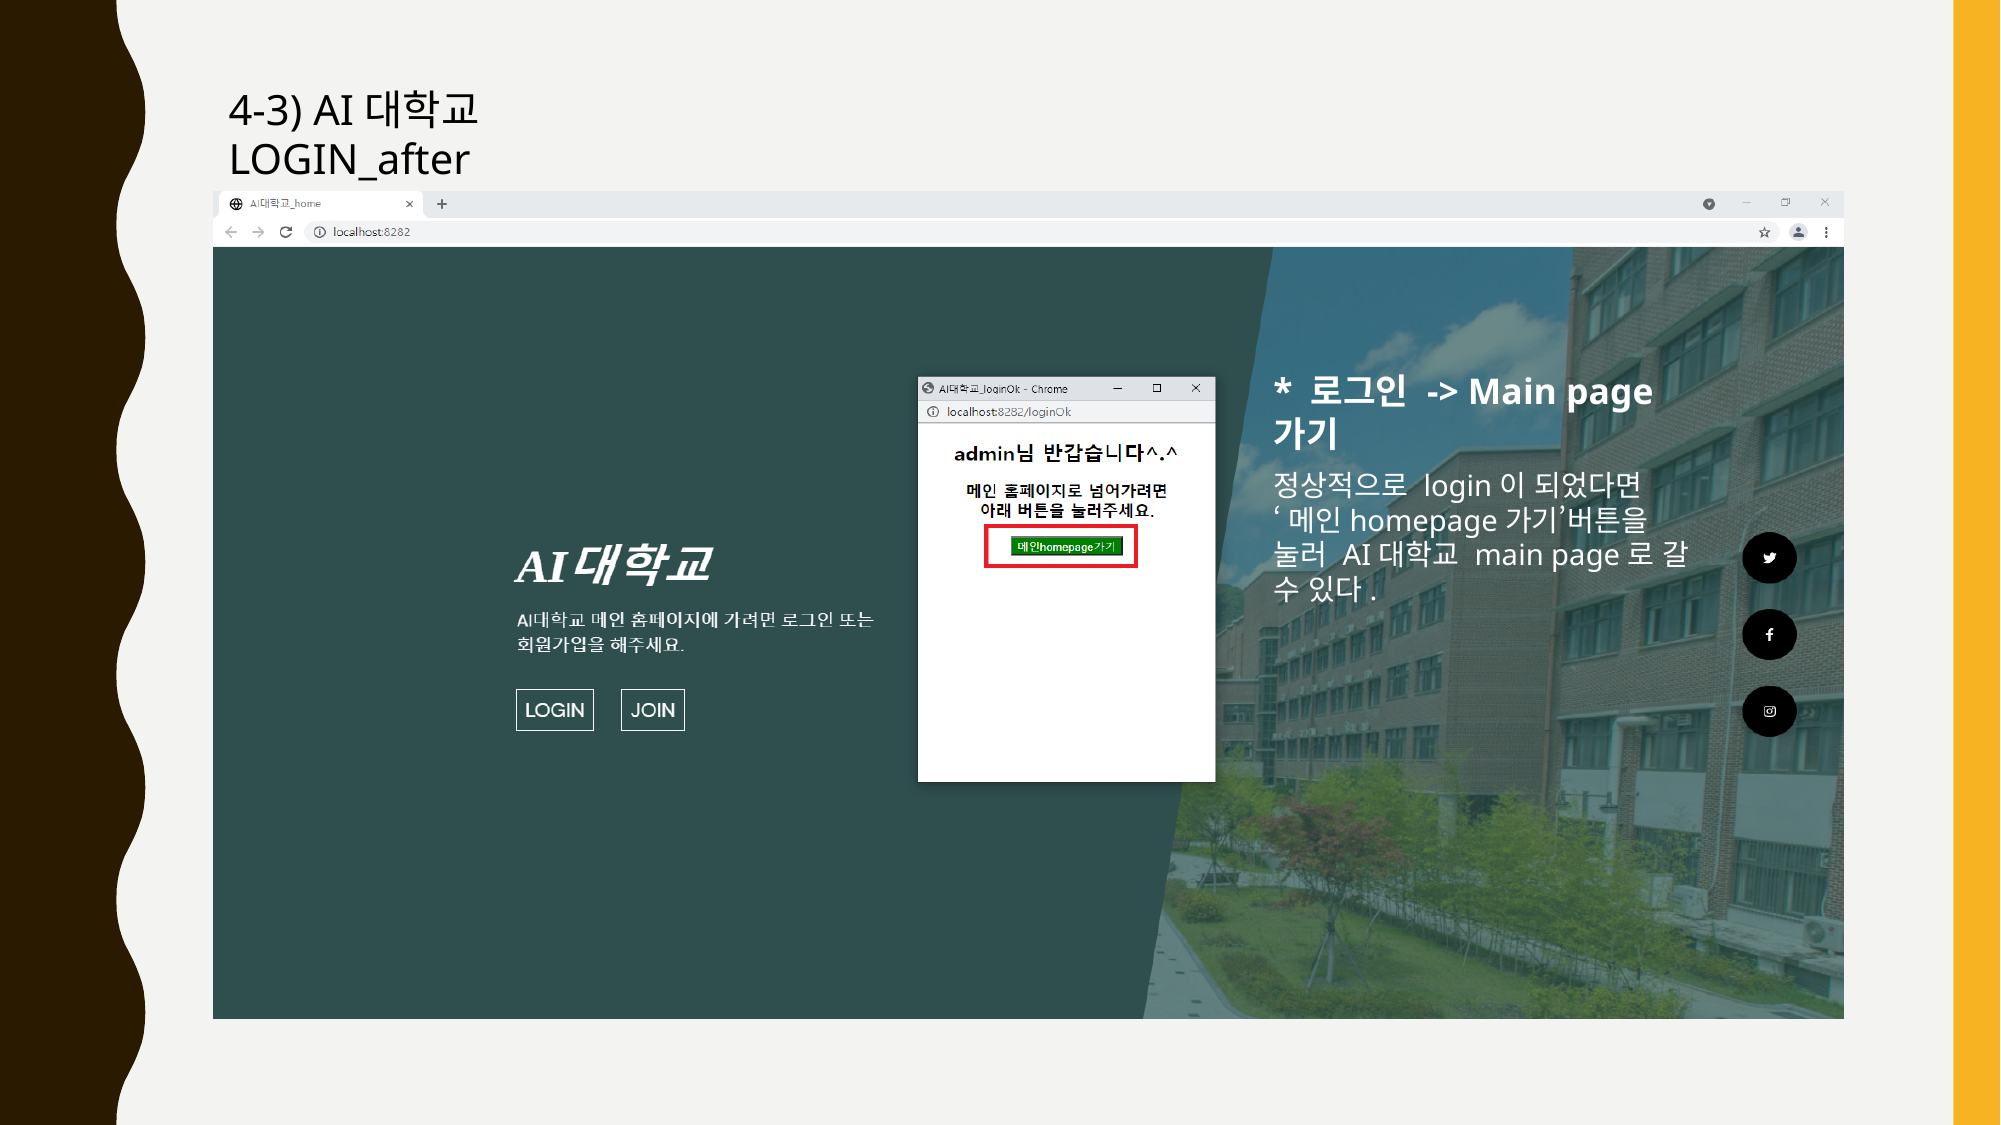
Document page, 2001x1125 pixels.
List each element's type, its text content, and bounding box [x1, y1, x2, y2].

picture [213, 191, 1844, 1019]
text_box 4-3) AI대학교 LOGIN_after [213, 75, 753, 191]
